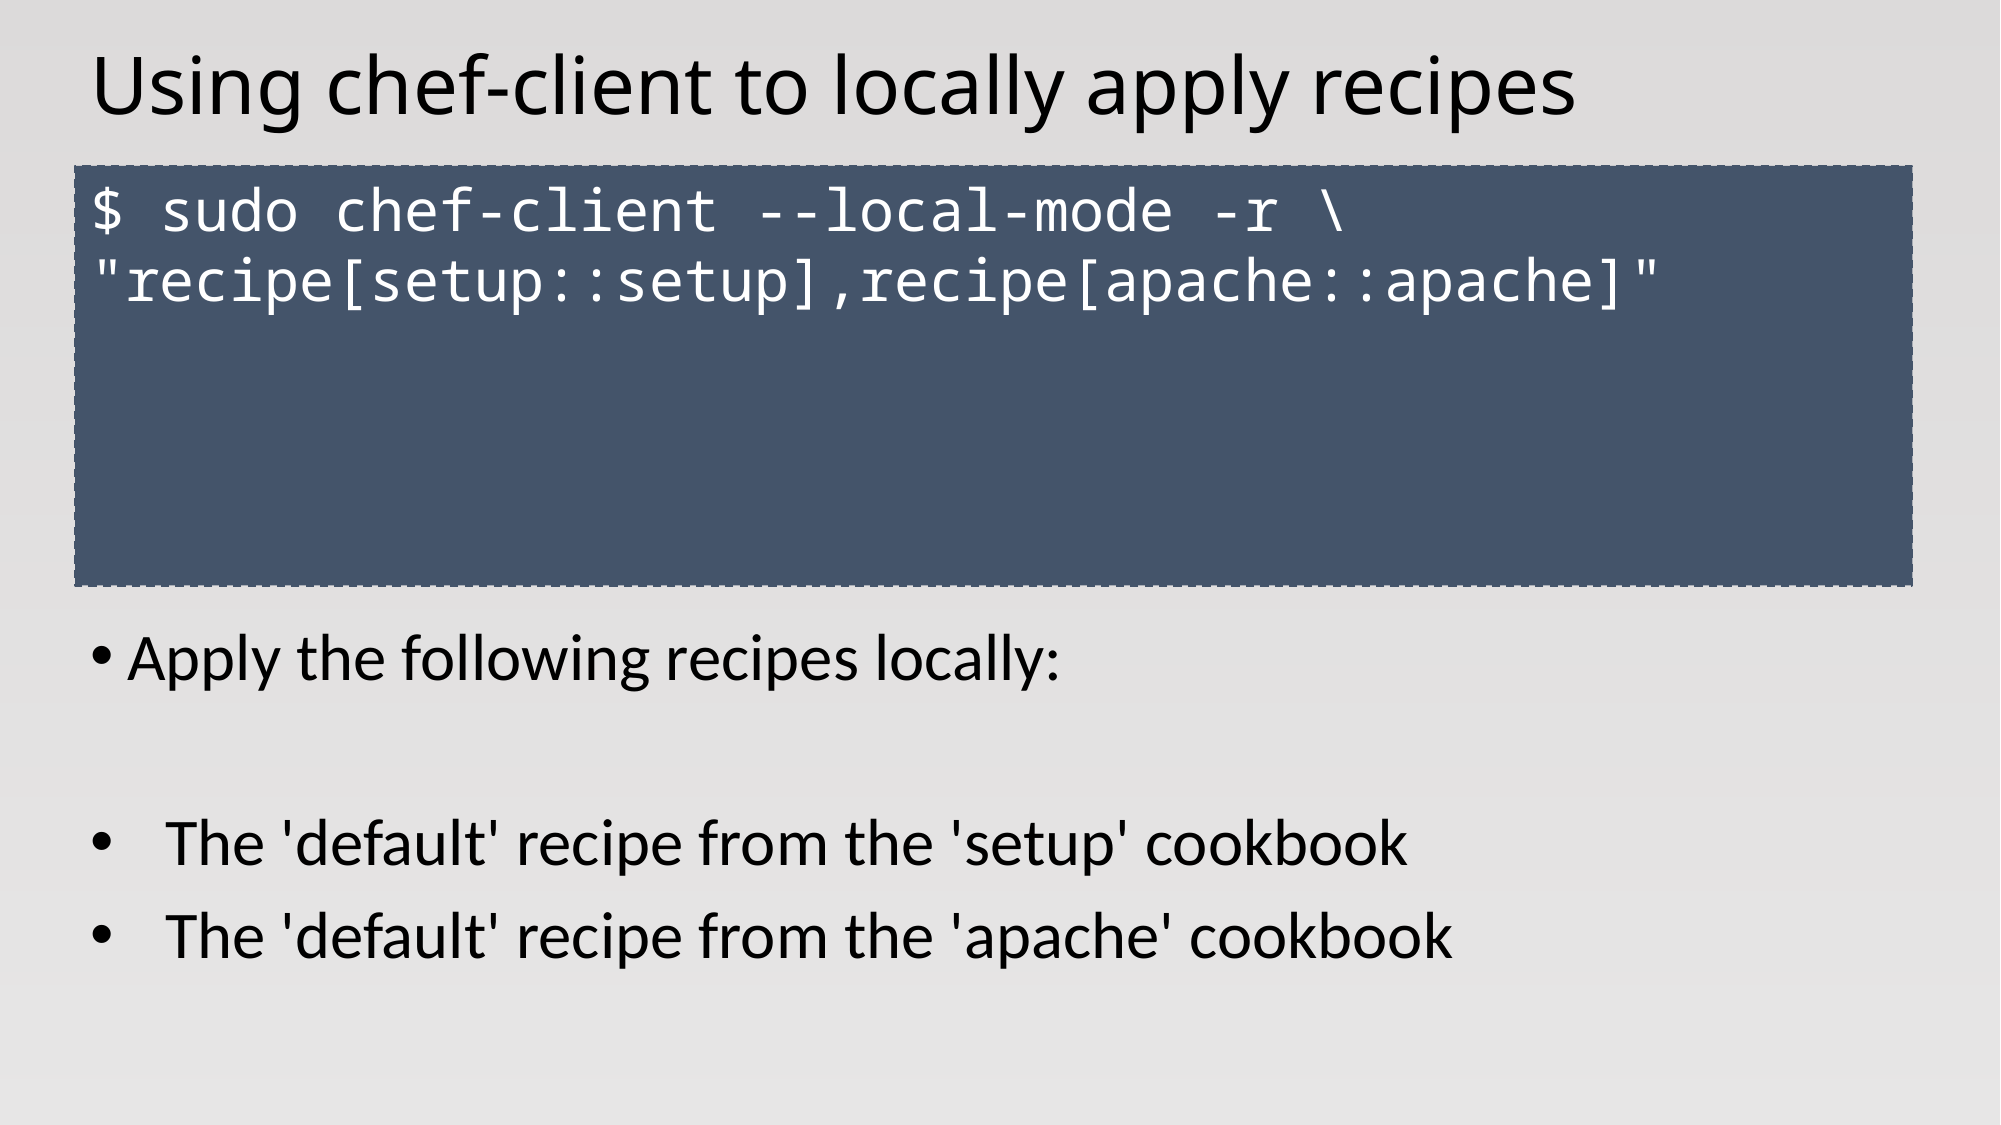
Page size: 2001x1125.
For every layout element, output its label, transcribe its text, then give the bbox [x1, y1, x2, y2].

title Using chef-client to locally apply recipes [75, 37, 1913, 140]
list $ sudo chef-client --local-mode -r \ "recipe[setup::setup],recipe[apache::apache]" [74, 165, 1913, 587]
text_box [416, 901, 567, 1052]
list Apply the following recipes locally: The 'default' recipe from the 'setup' cookbook The 'default' recipe from the 'apache' cookbook [75, 615, 1913, 1035]
